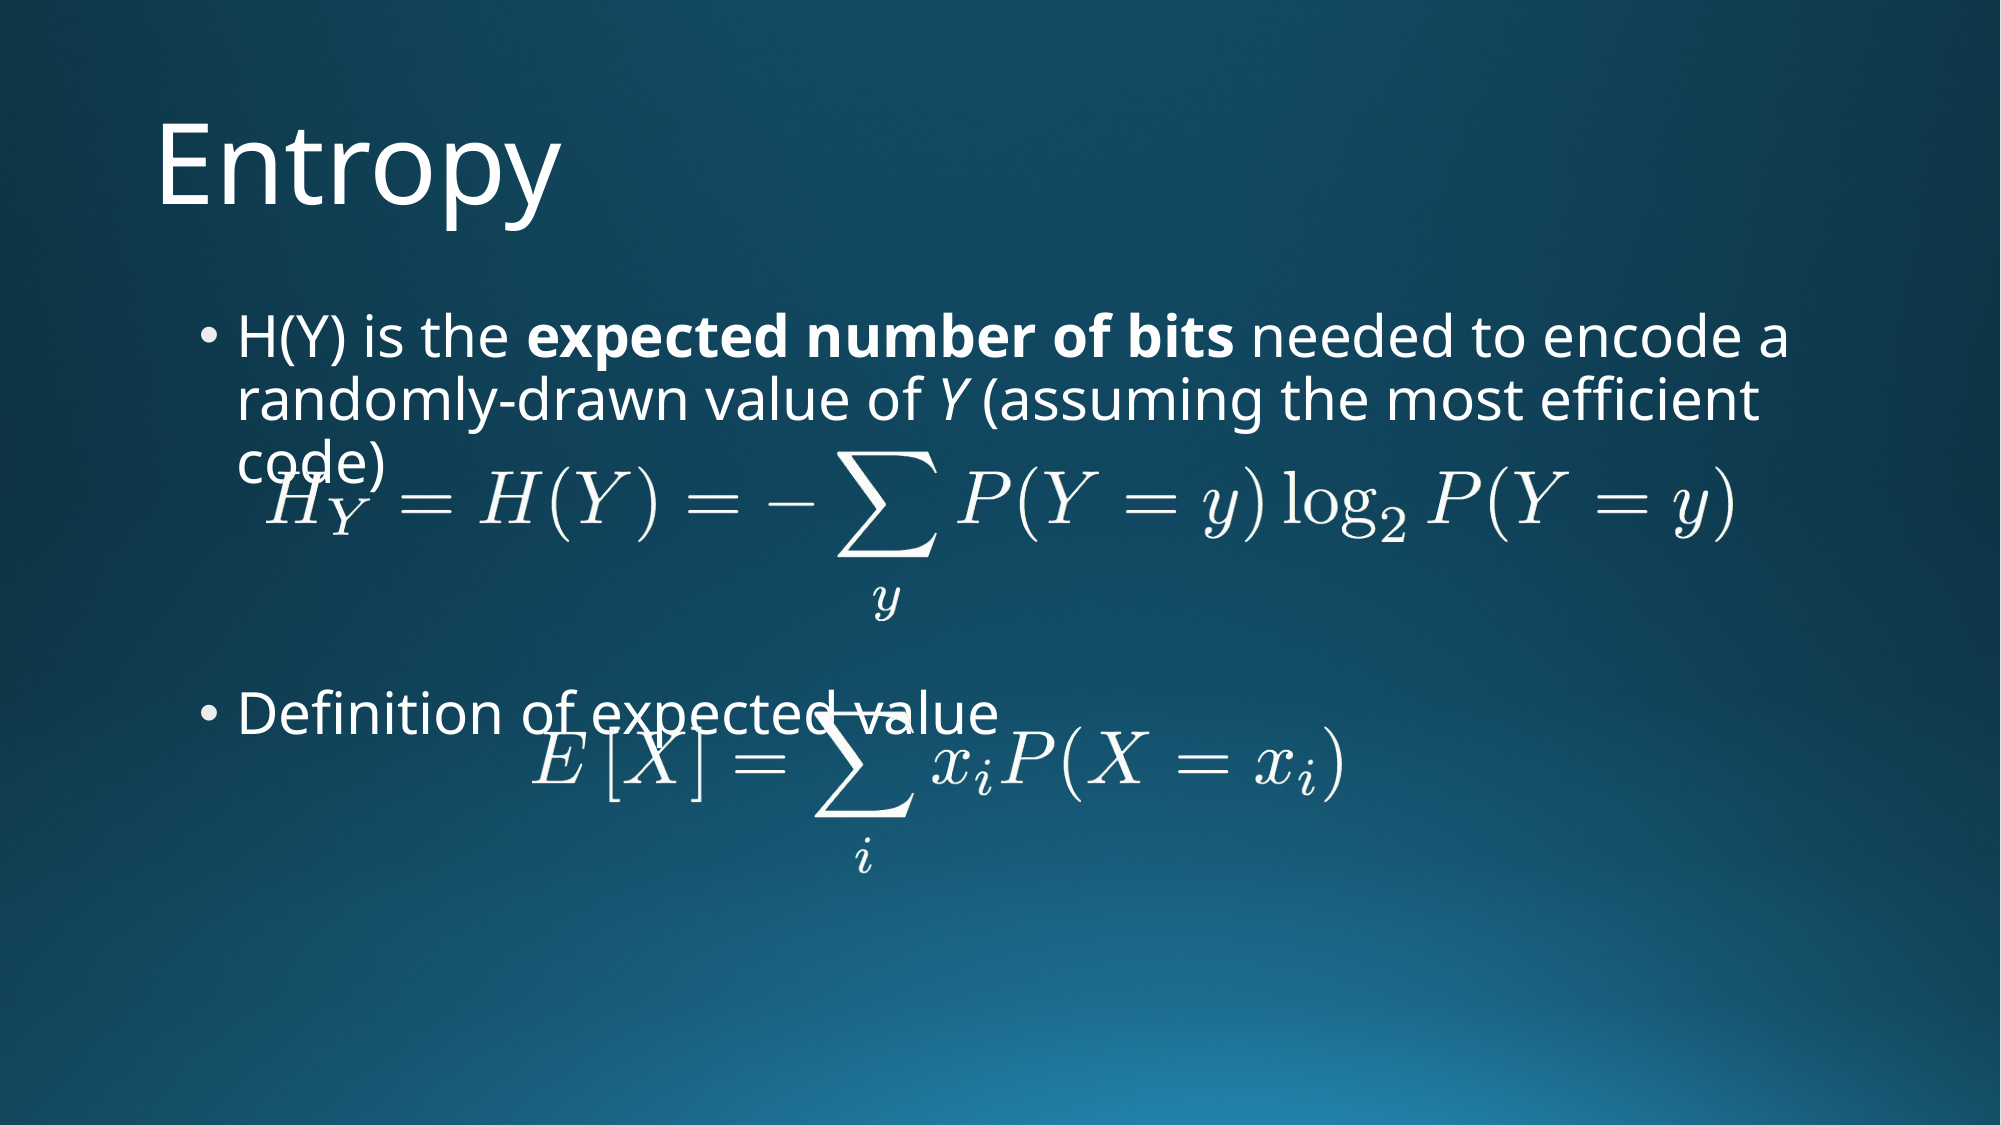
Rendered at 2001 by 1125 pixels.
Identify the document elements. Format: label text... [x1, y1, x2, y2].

list H(Y) is the expected number of bits needed to encode a randomly-drawn value of Y (assuming the most efficient code) Definition of expected value [183, 299, 1863, 1014]
title Entropy [137, 59, 1863, 278]
picture [0, 0, 2001, 1125]
